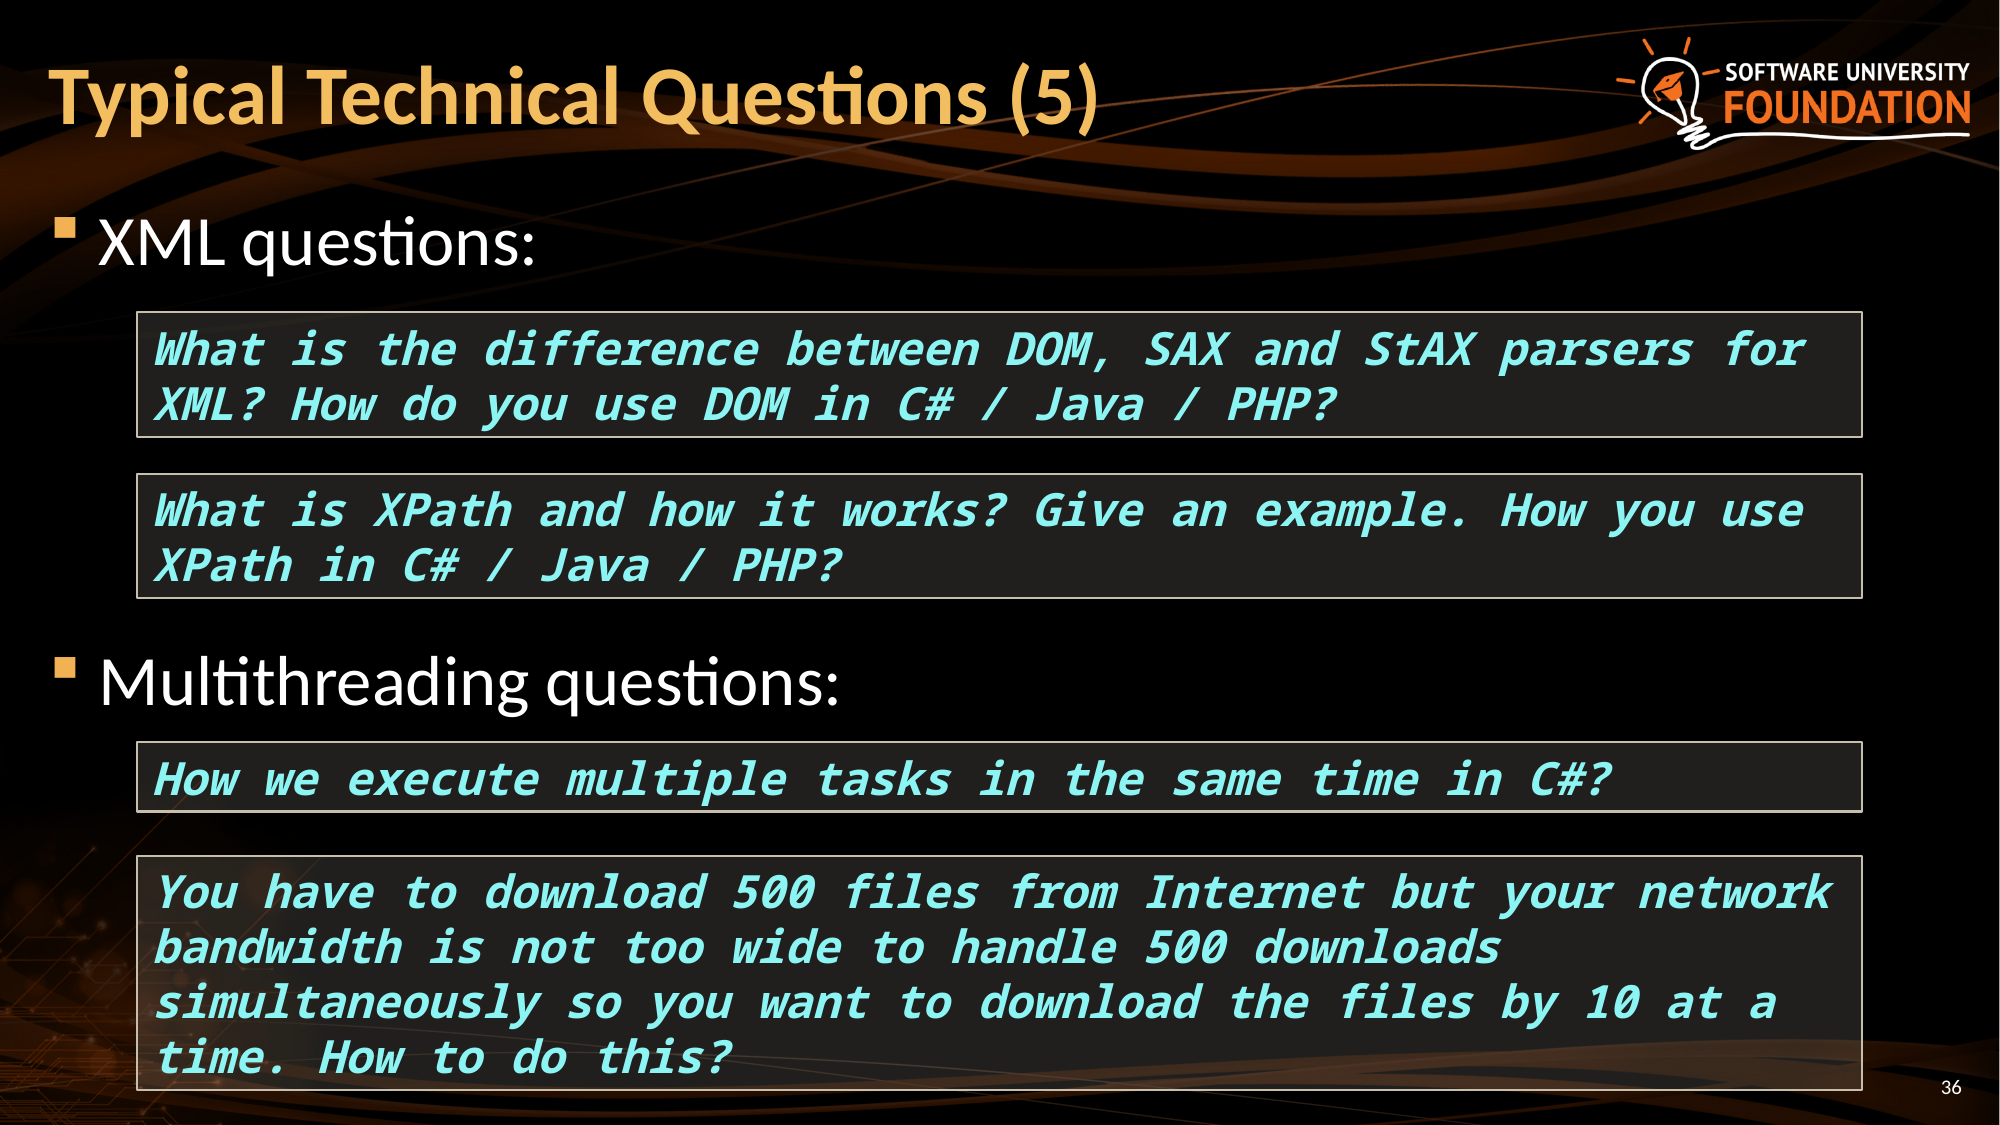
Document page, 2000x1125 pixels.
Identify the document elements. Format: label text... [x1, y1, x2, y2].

picture [0, 0, 2000, 1125]
list XML questions: Multithreading questions: [31, 188, 1968, 1103]
text_box How we execute multiple tasks in the same time in C#? [137, 741, 1863, 812]
text_box What is XPath and how it works? Give an example. How you use XPath in C# / Java / PHP? [137, 473, 1863, 599]
text_box What is the difference between DOM, SAX and StAX parsers for XML? How do you use DOM in C# / Java / PHP? [137, 312, 1863, 438]
text_box You have to download 500 files from Internet but your network bandwidth is not too wide to handle 500 downloads simultaneously so you want to download the files by 10 at a time. How to do this? [137, 855, 1863, 1091]
title Typical Technical Questions (5) [30, 6, 1602, 189]
